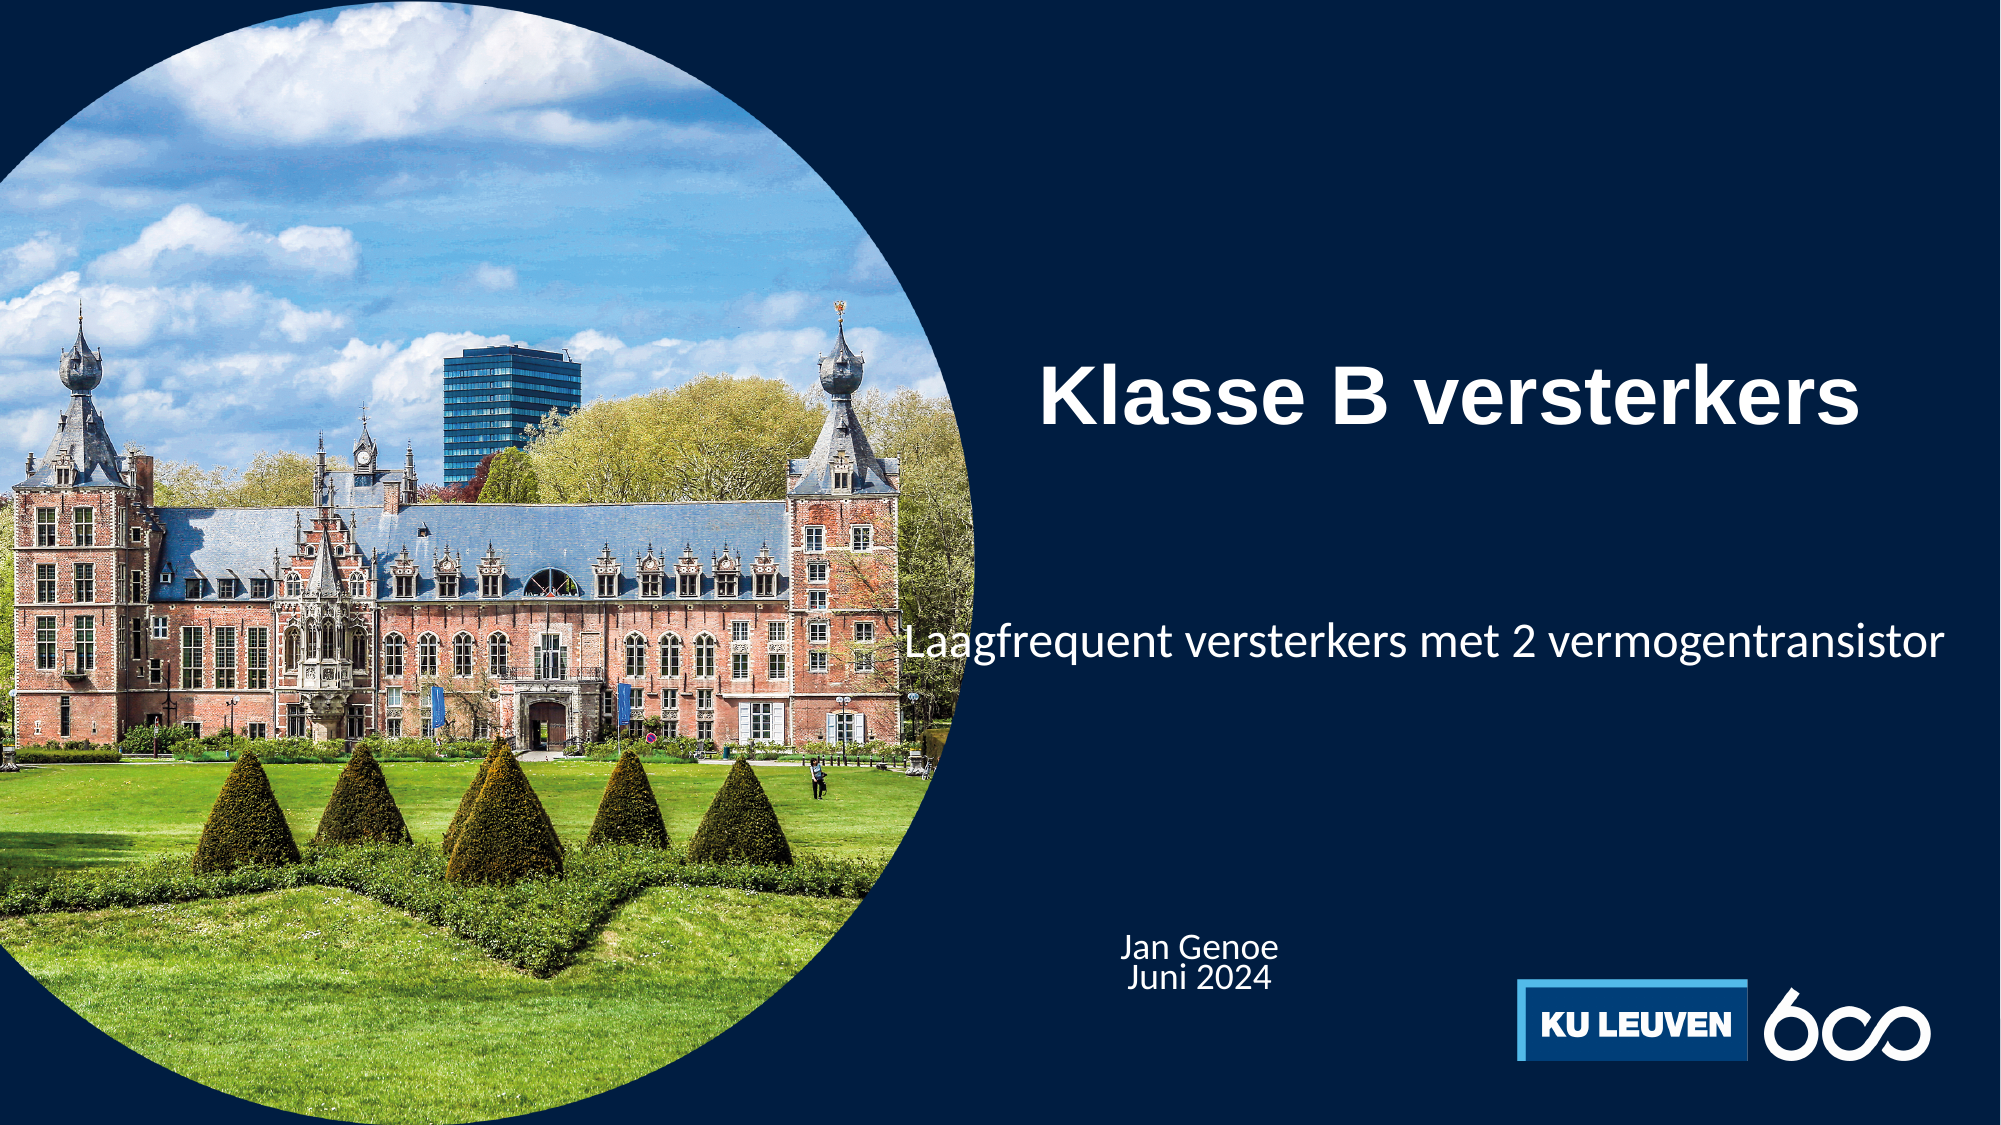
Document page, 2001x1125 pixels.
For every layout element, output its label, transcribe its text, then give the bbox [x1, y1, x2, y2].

text_box Juni 2024 [1112, 944, 1288, 1005]
picture [1517, 979, 1931, 1061]
title Klasse B versterkers [1039, 283, 1906, 511]
text_box Jan Genoe [1105, 914, 1295, 975]
picture [0, 0, 1020, 1125]
text_box Laagfrequent versterkers met 2 vermogentransistor [889, 599, 1961, 675]
